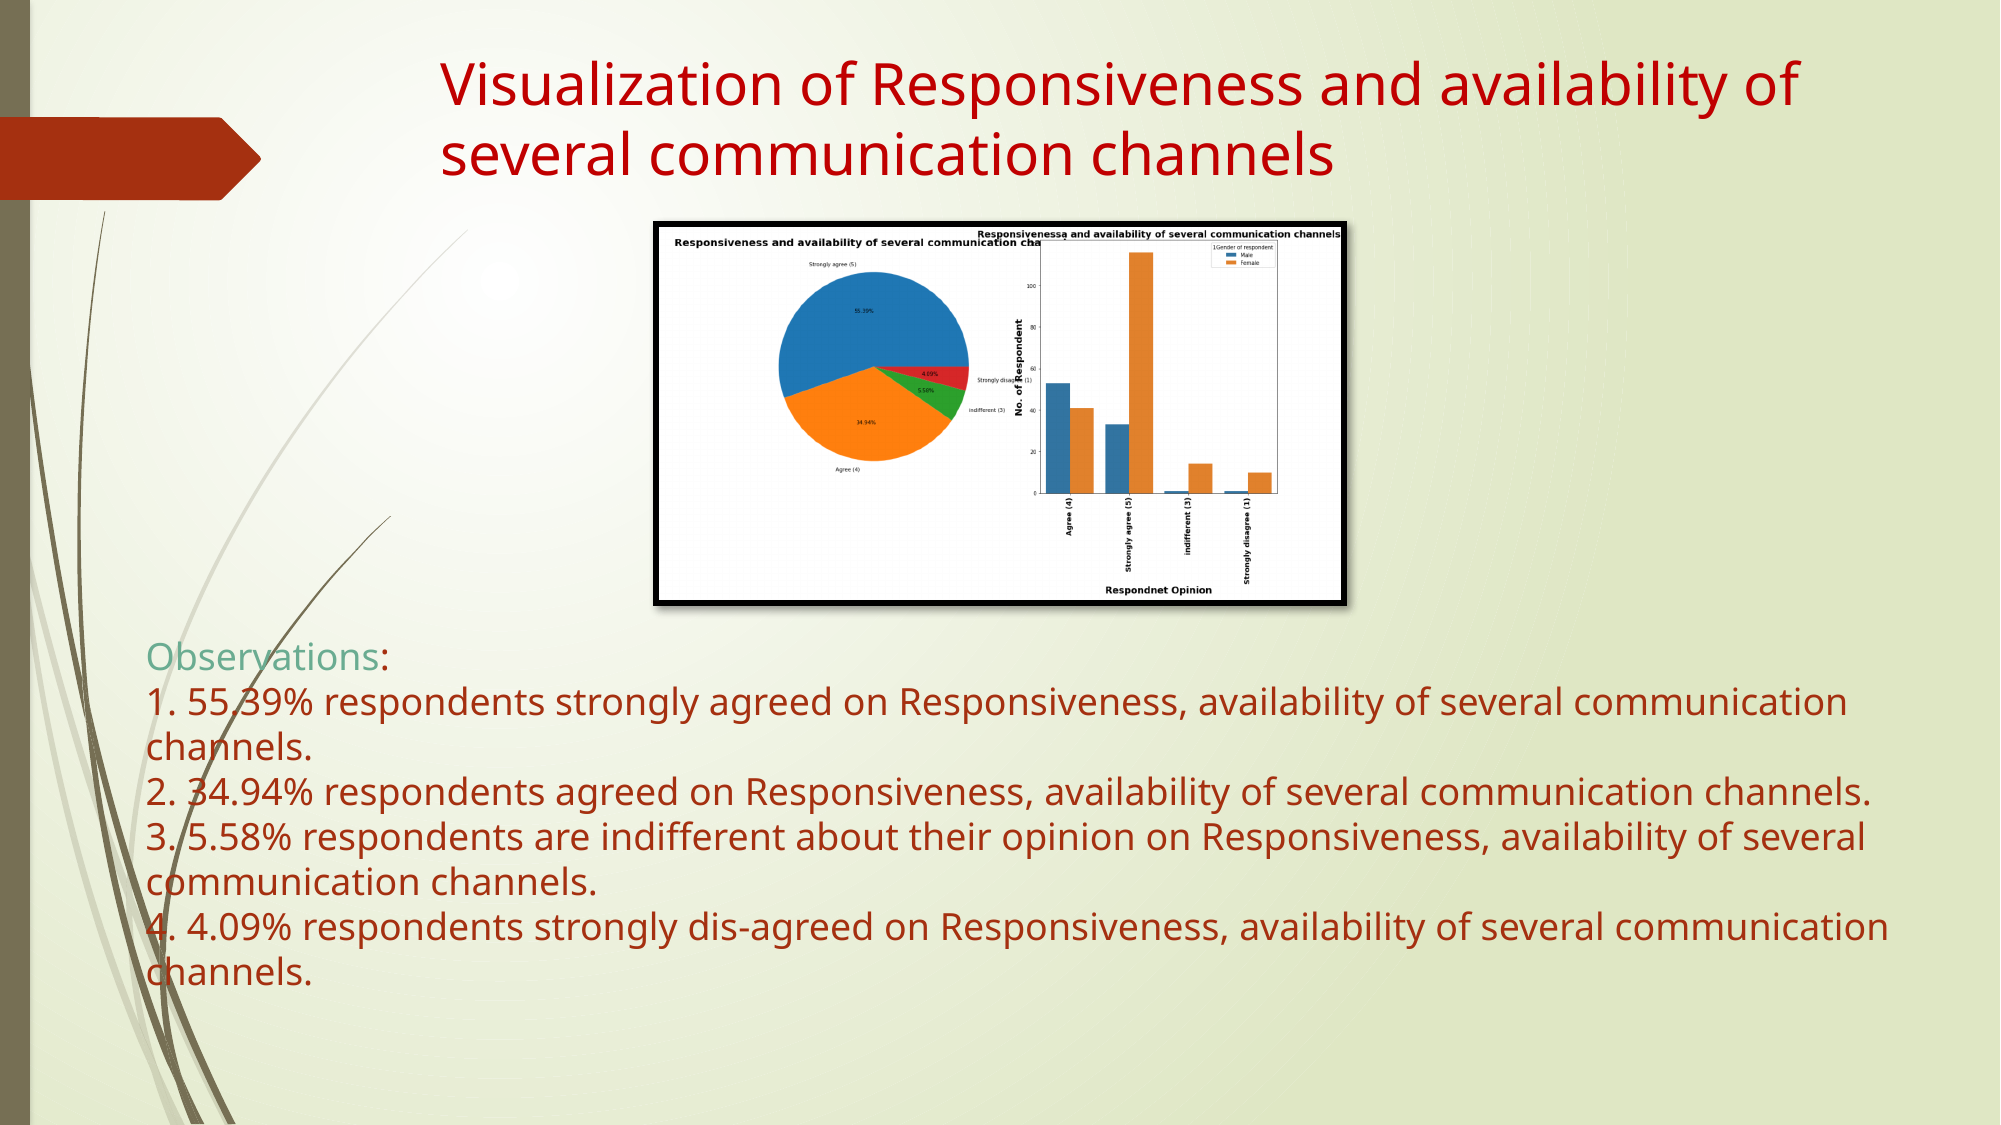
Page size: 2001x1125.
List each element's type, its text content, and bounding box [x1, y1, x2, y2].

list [658, 226, 1342, 601]
title Visualization of Responsiveness and availability of several communication channels [425, 39, 1888, 202]
text_box Observations: 1. 55.39% respondents strongly agreed on Responsiveness, availability of several communication channels. 2. 34.94% respondents agreed on Responsiveness, availability of several communication channels. 3. 5.58% respondents are indifferent about their opinion on Responsiveness, availability of several communication channels. 4. 4.09% respondents strongly dis-agreed on Responsiveness, availability of several communication channels. [130, 625, 1971, 1046]
